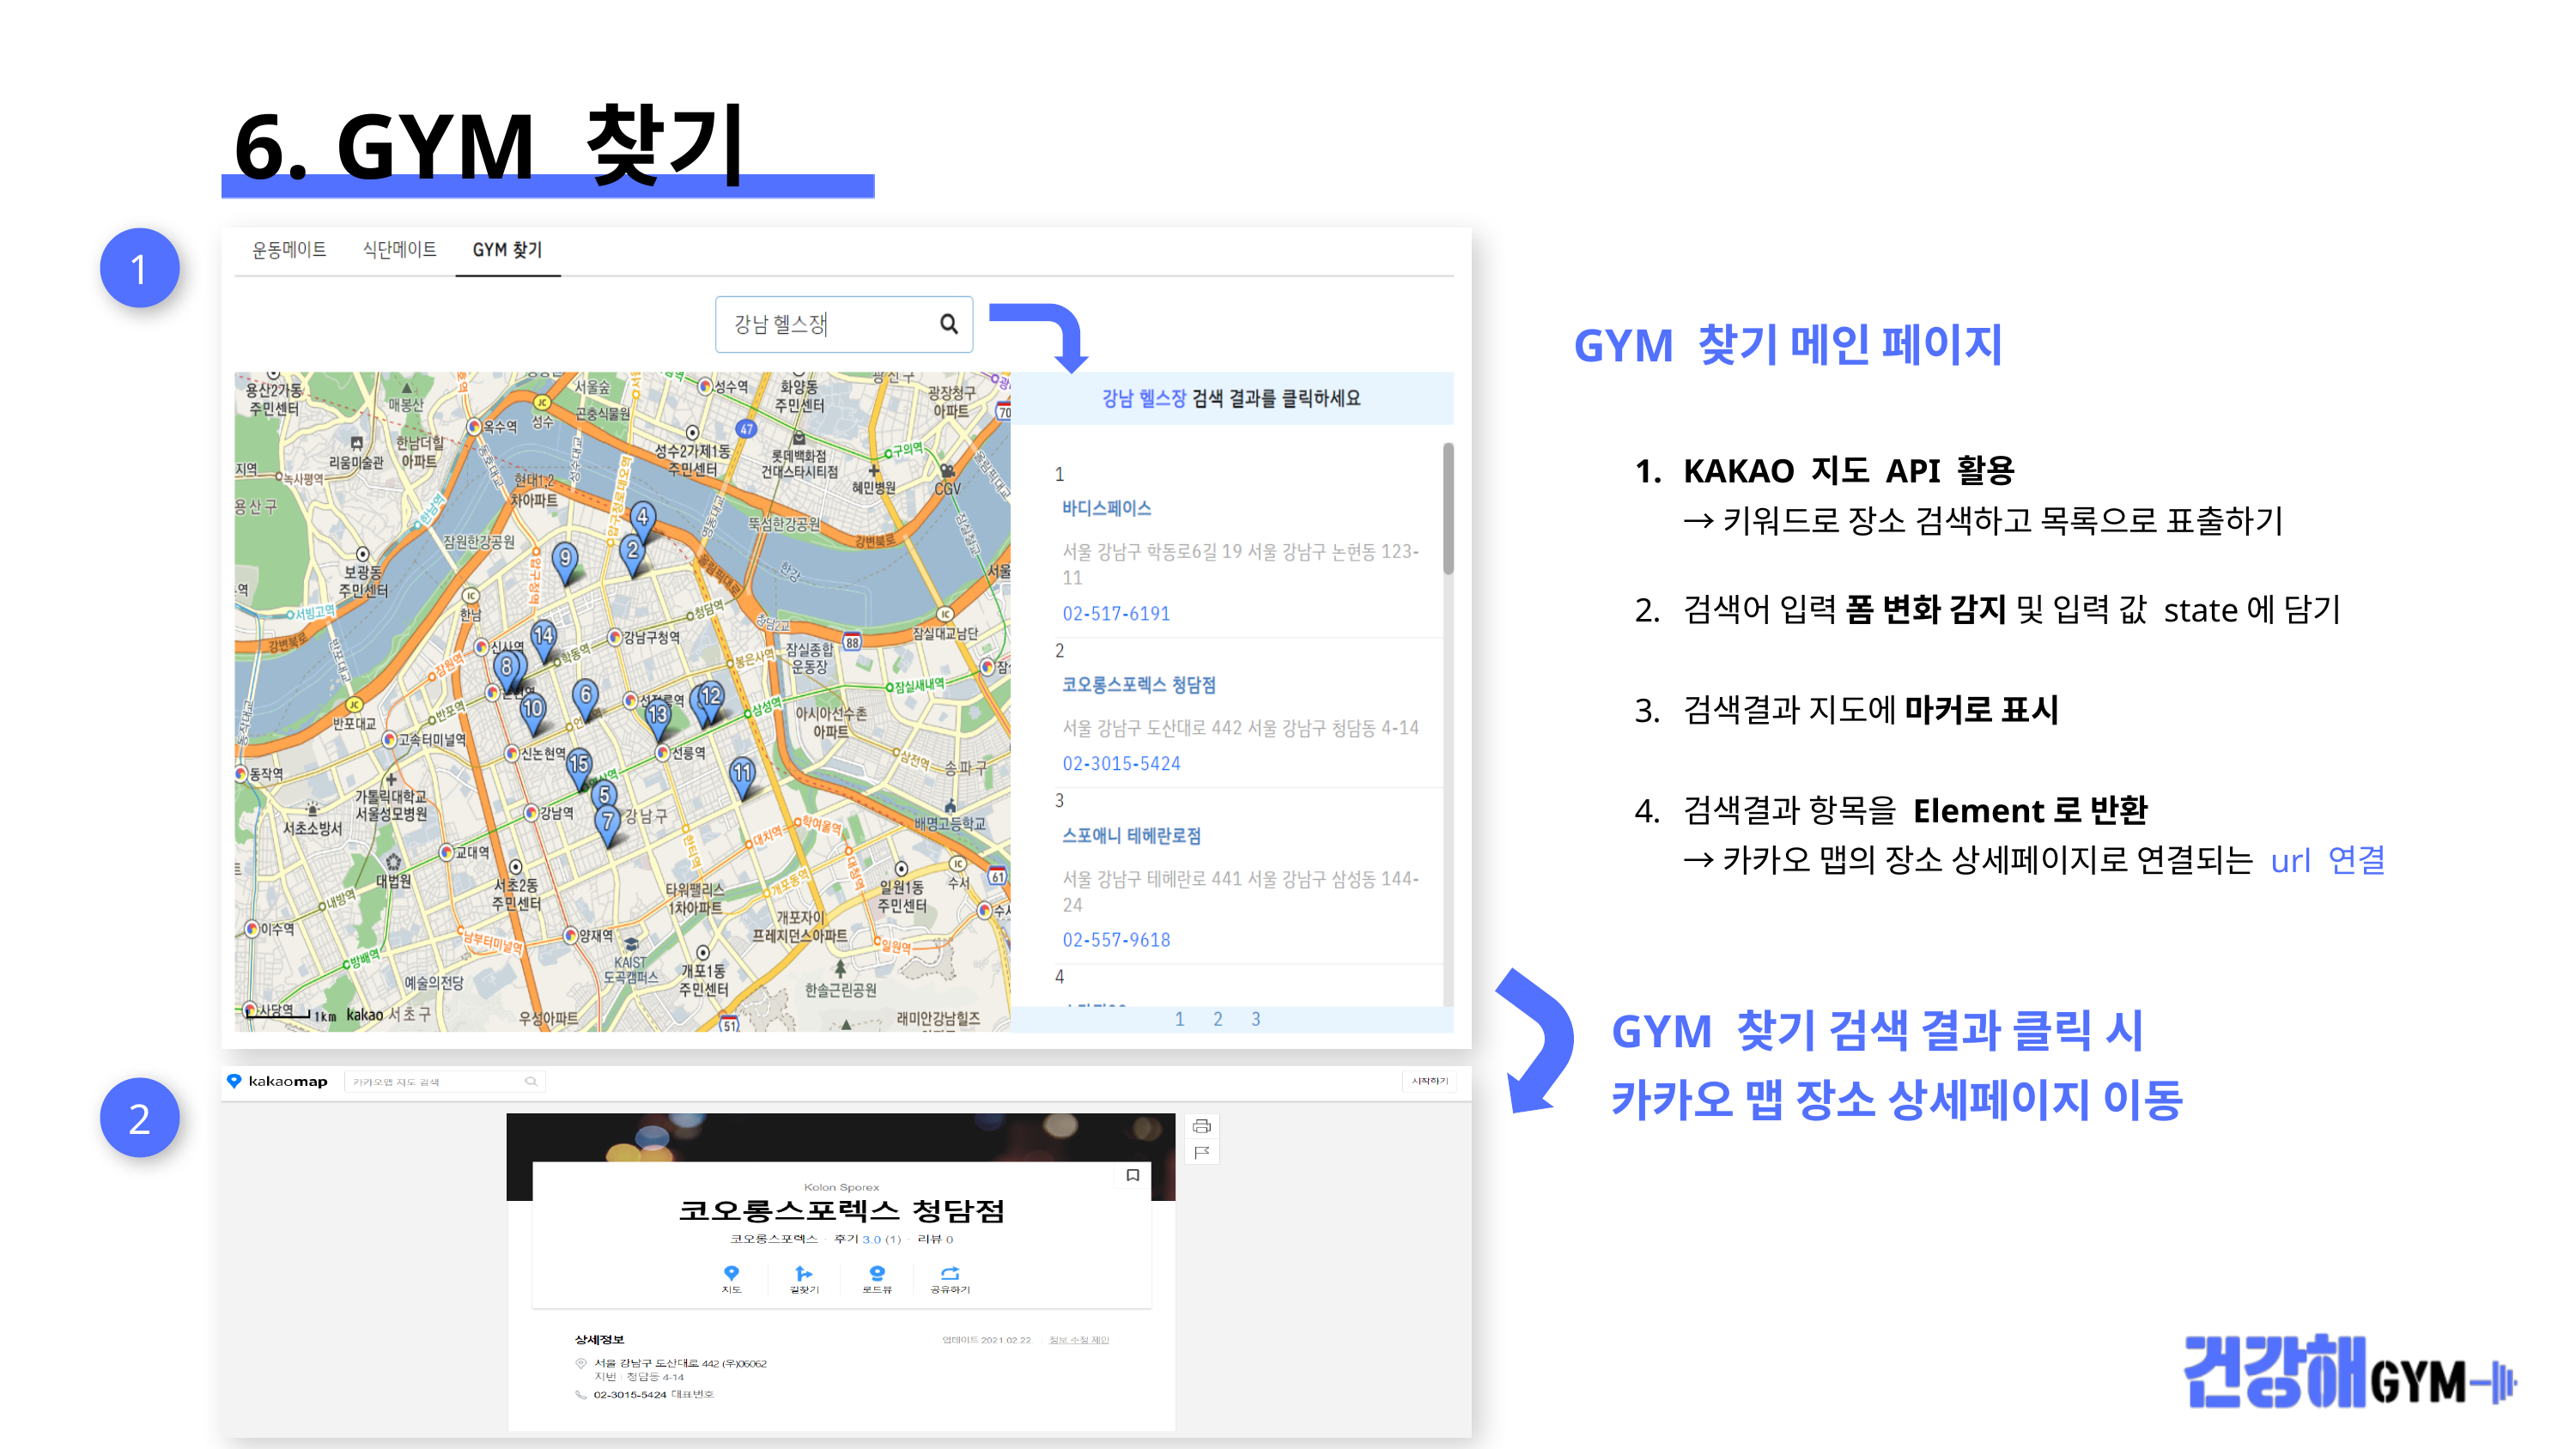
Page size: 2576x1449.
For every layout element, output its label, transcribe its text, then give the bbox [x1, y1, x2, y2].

text_box 1 [100, 227, 180, 308]
text_box GYM 찾기 검색 결과 클릭 시 카카오 맵 장소 상세페이지 이동 [1598, 979, 2456, 1133]
picture [221, 1066, 1472, 1439]
text_box KAKAO 지도 API 활용 → 키워드로 장소 검색하고 목록으로 표출하기 검색어 입력 폼 변화 감지 및 입력 값 state에 담기 검색결과 지도에 마커로 표시 검색결과 항목을 Element로 반환 → 카카오 맵의 장소 상세페이지로 연결되는 url 연결 [1606, 433, 2449, 886]
picture [2180, 1331, 2521, 1412]
picture [221, 174, 875, 200]
picture [221, 227, 1472, 1050]
text_box 2 [100, 1077, 180, 1158]
text_box GYM 찾기 메인 페이지 [1560, 310, 2417, 377]
text_box [1495, 967, 1574, 1113]
text_box 6. GYM 찾기 [221, 82, 858, 173]
